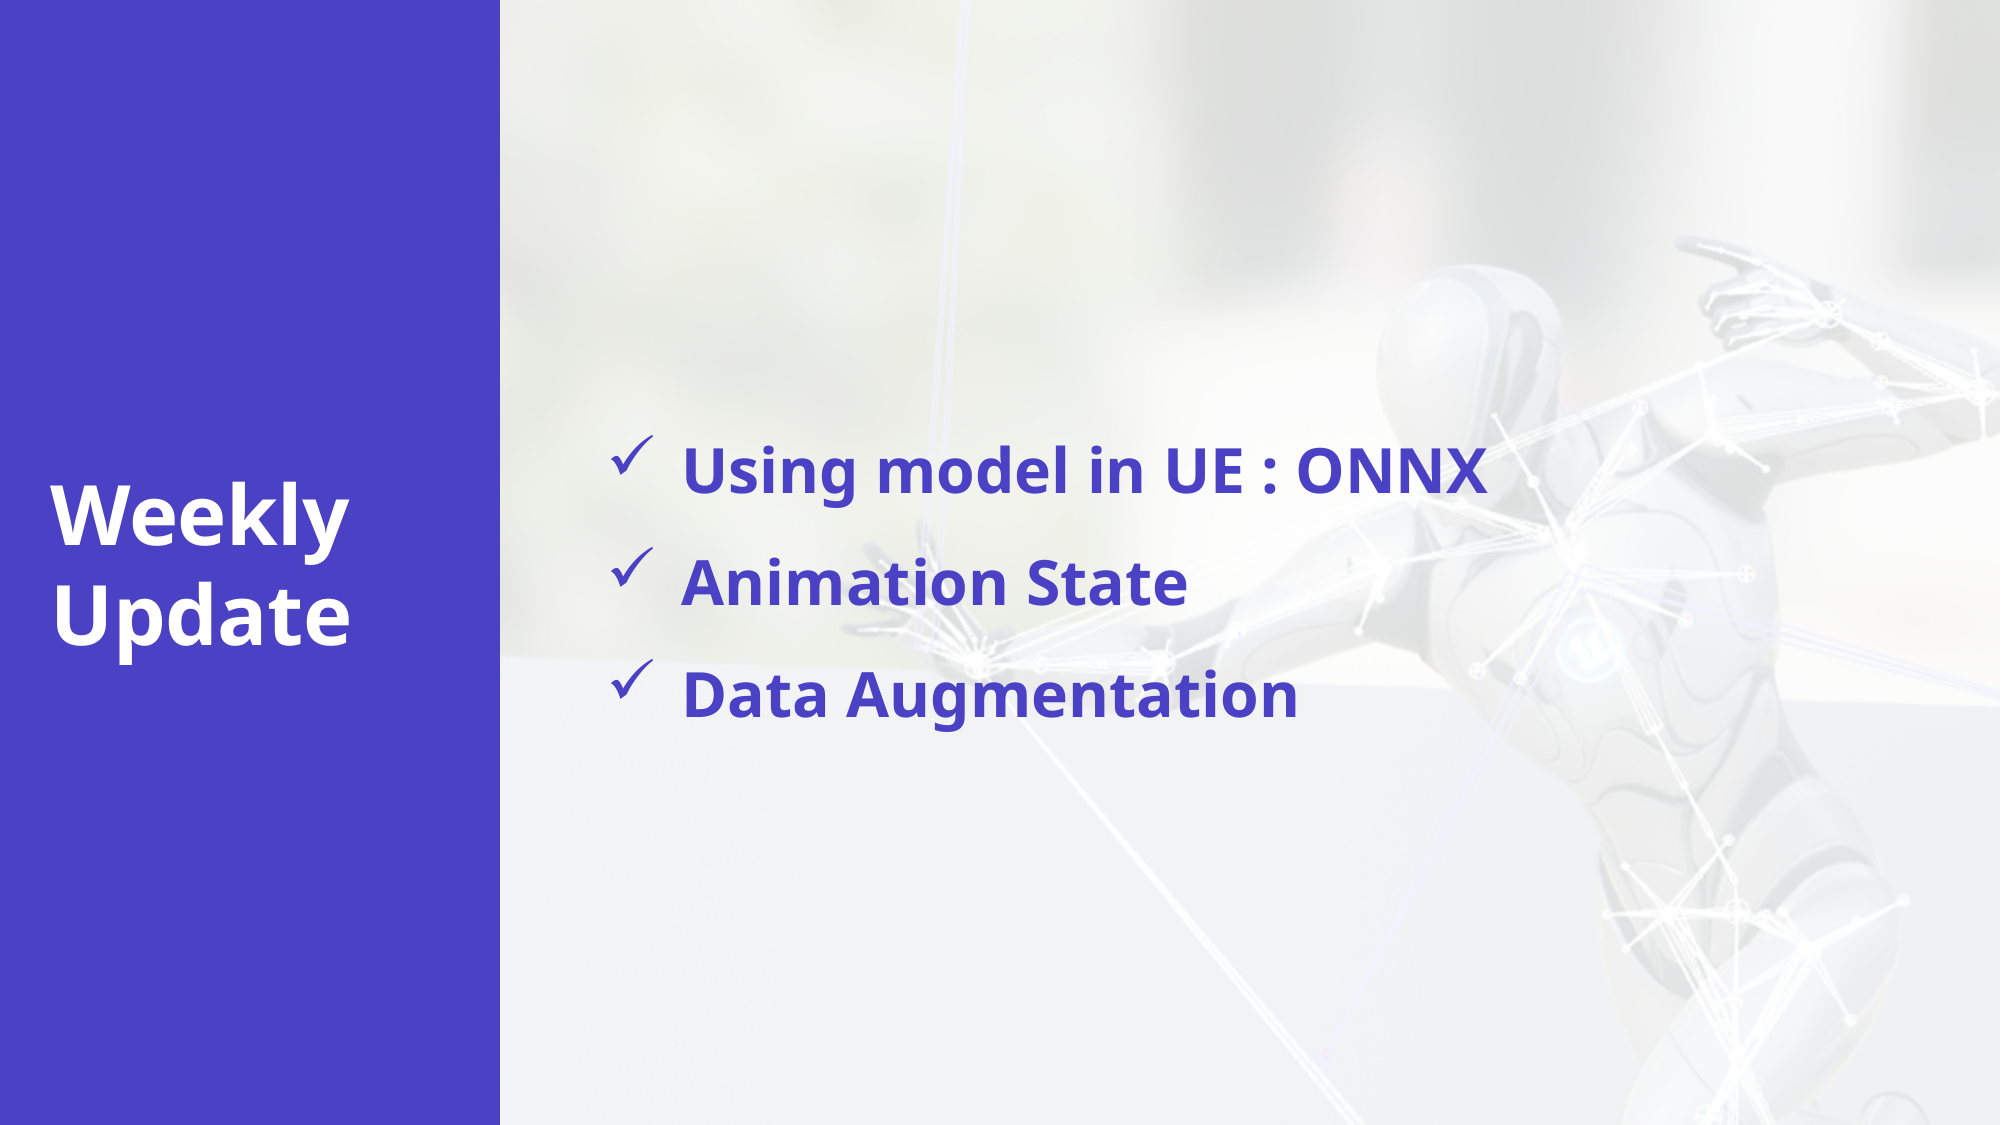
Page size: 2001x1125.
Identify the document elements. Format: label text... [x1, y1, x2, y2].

text_box Using model in UE : ONNX Animation State Data Augmentation [516, 385, 1815, 783]
text_box Weekly Update [35, 440, 482, 684]
